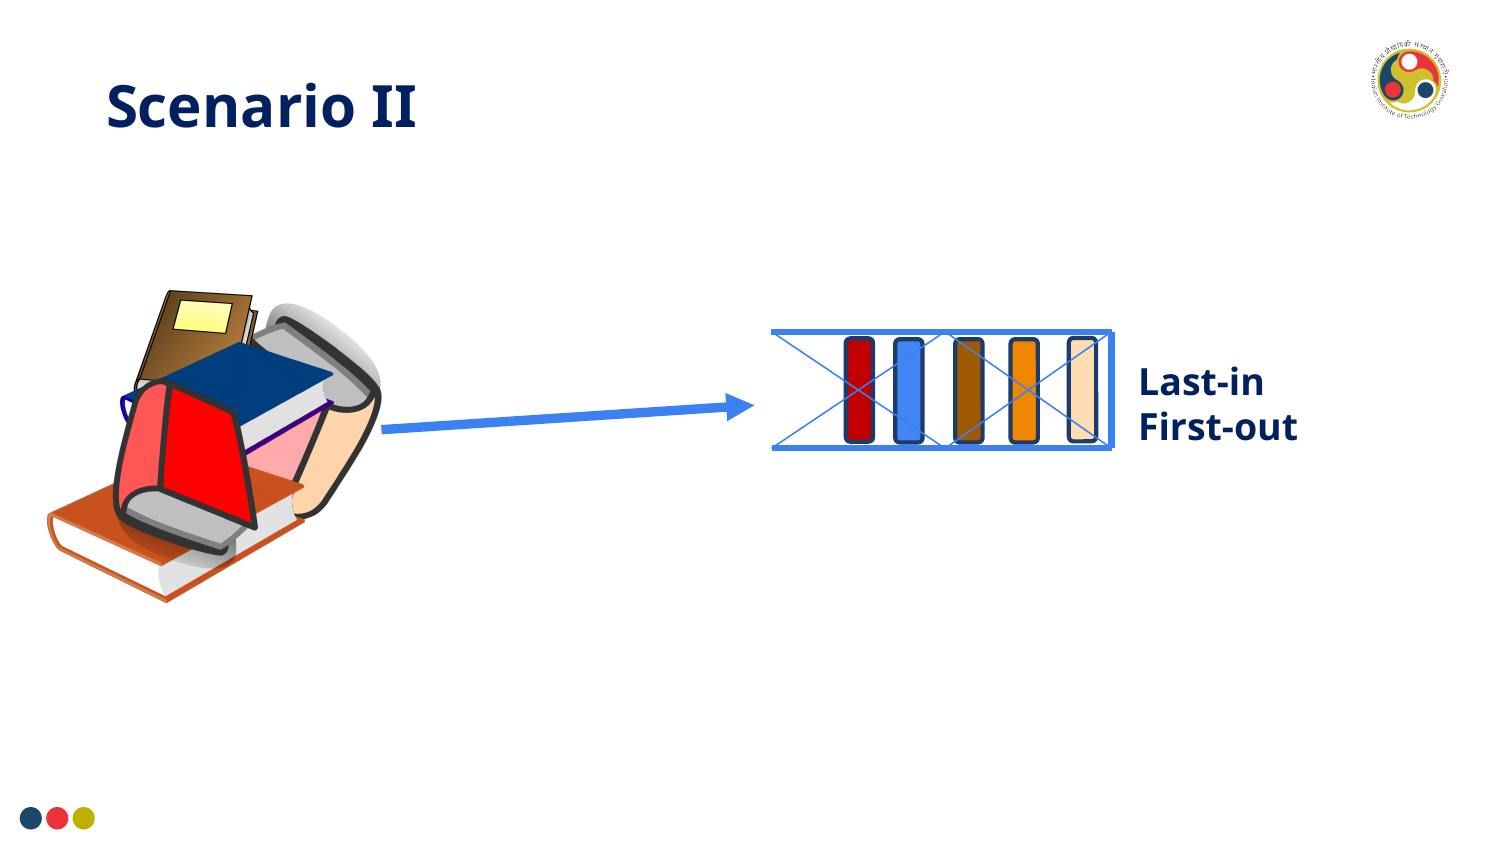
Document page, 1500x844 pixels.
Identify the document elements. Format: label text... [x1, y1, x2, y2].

text_box Last-in First-out [1123, 350, 1339, 455]
picture [46, 281, 417, 603]
text_box Scenario II [91, 62, 435, 147]
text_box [944, 331, 1111, 449]
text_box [381, 405, 755, 430]
picture [1371, 40, 1449, 119]
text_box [771, 331, 942, 449]
